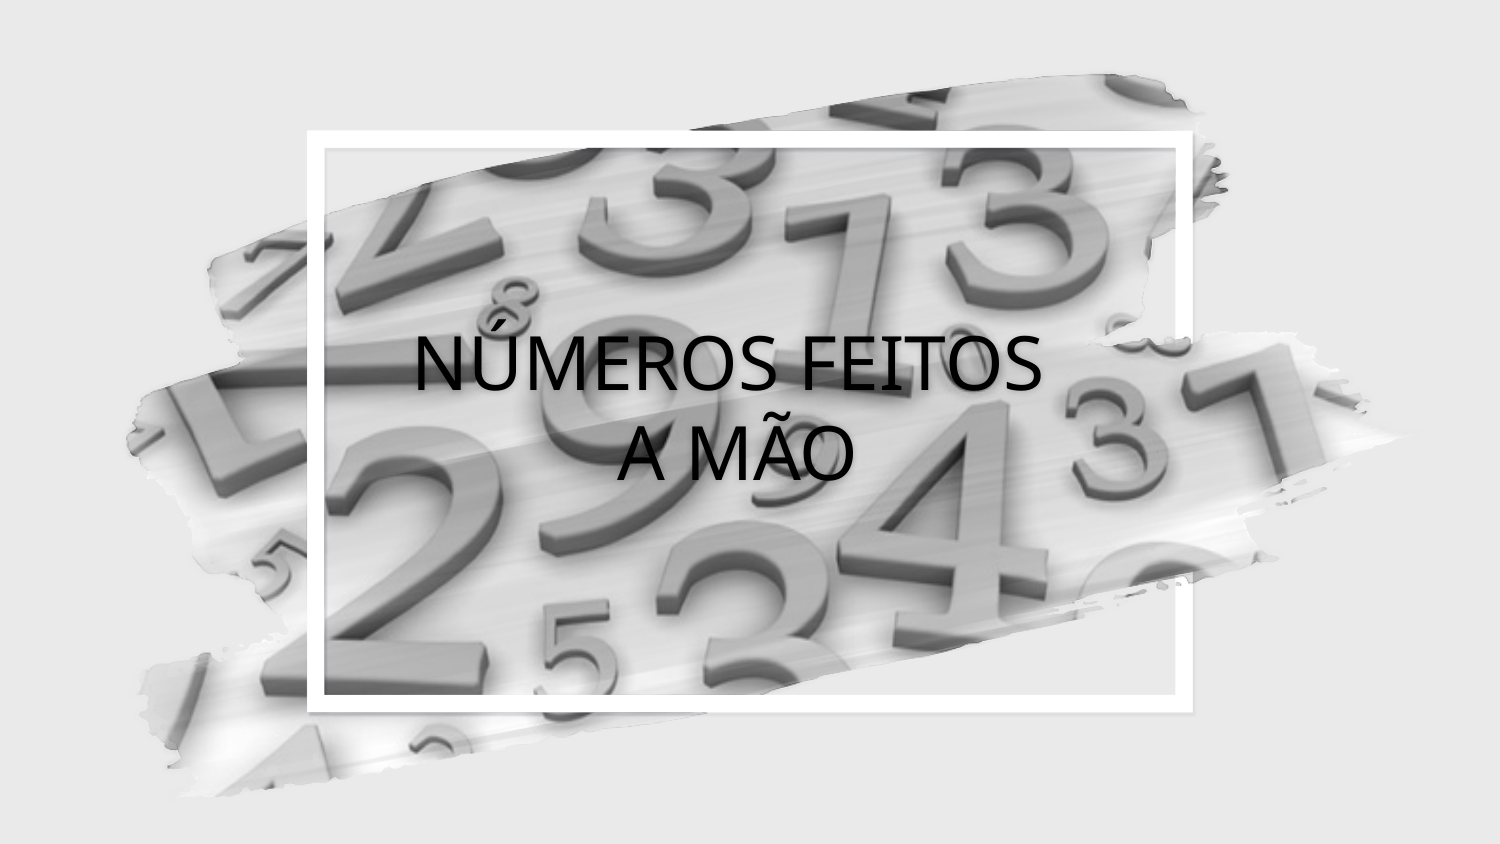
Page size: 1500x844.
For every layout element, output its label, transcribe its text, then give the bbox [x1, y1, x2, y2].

picture [0, 0, 1500, 844]
title NÚMEROS FEITOS A MÃO [123, 291, 1353, 635]
